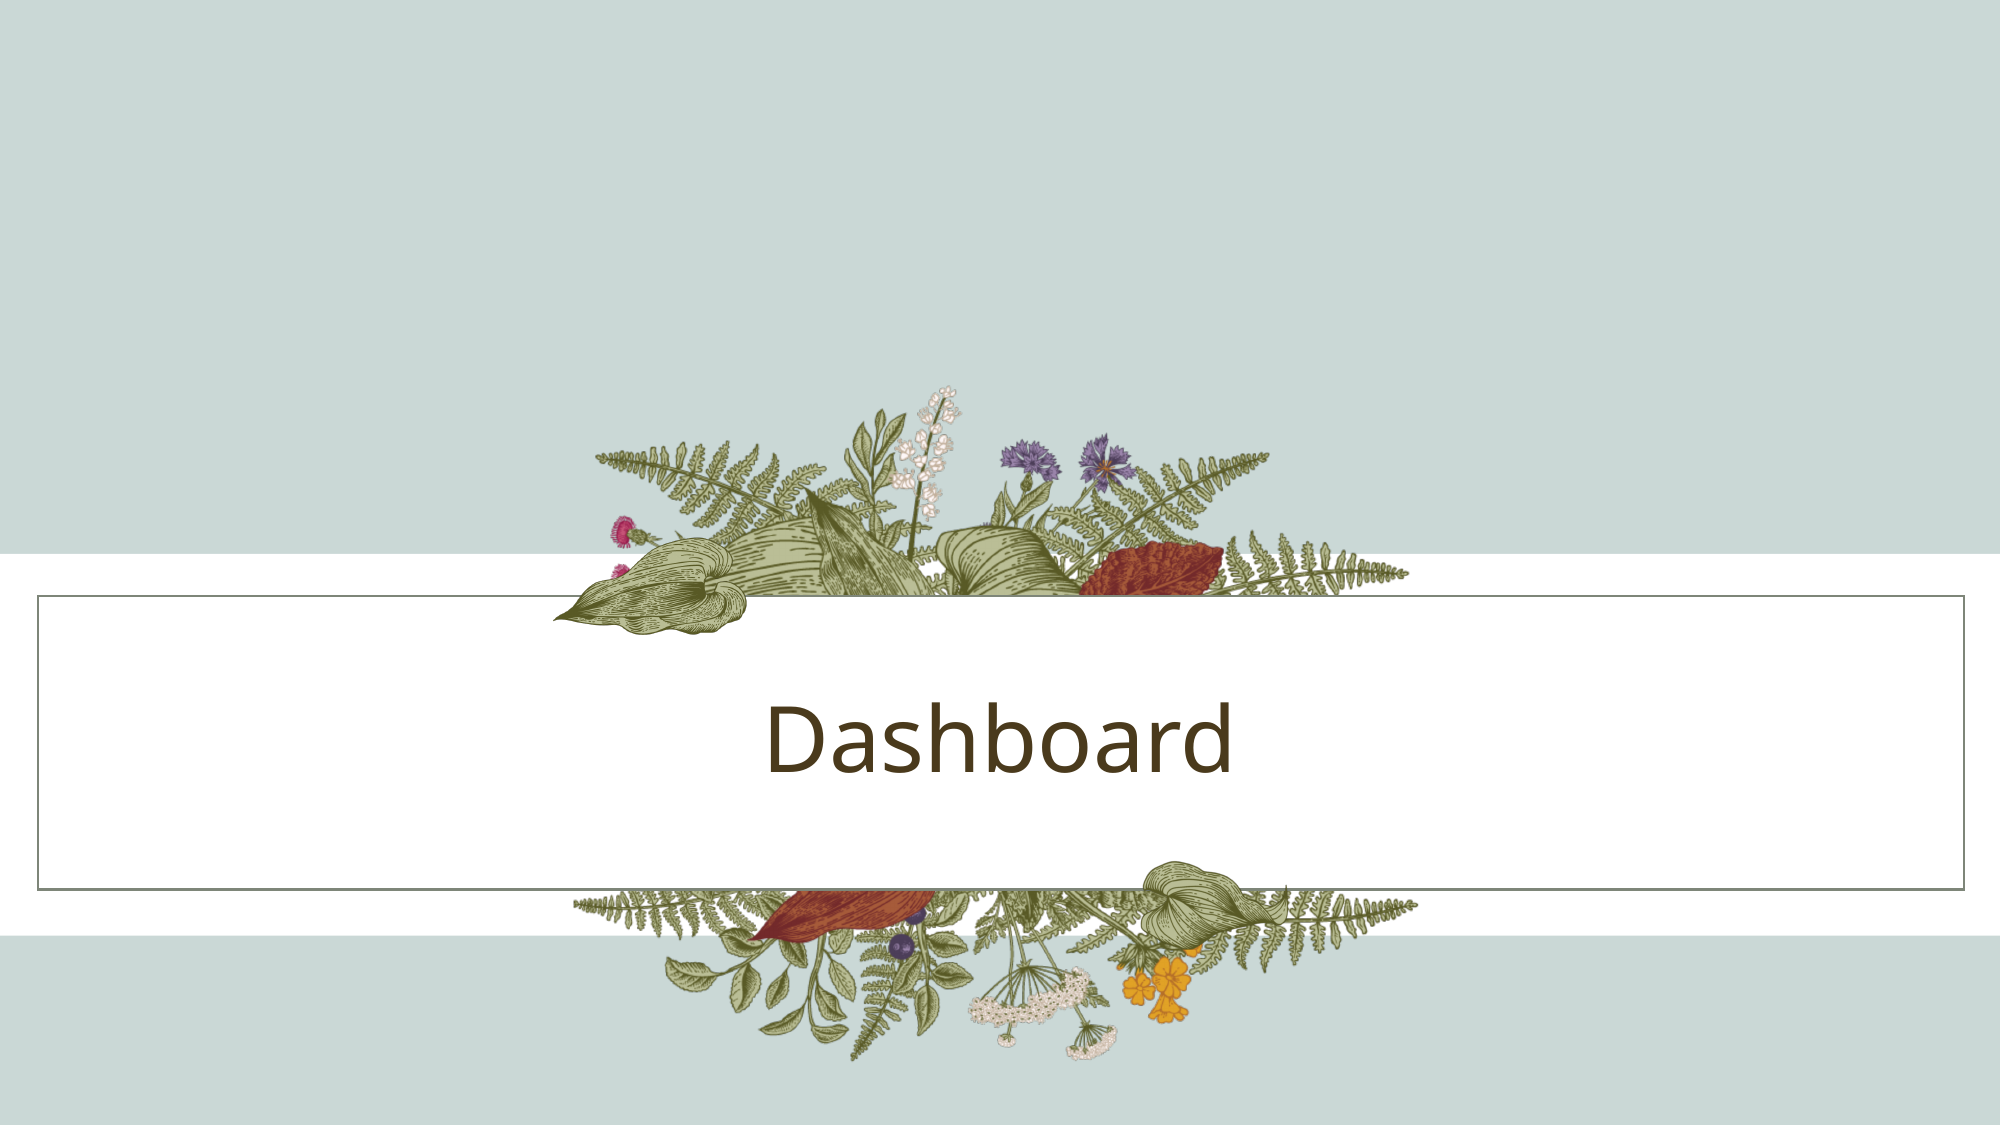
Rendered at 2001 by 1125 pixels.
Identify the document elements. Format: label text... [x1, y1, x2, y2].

picture [568, 806, 1434, 1072]
picture [551, 366, 1449, 636]
title Dashboard [189, 680, 1811, 801]
